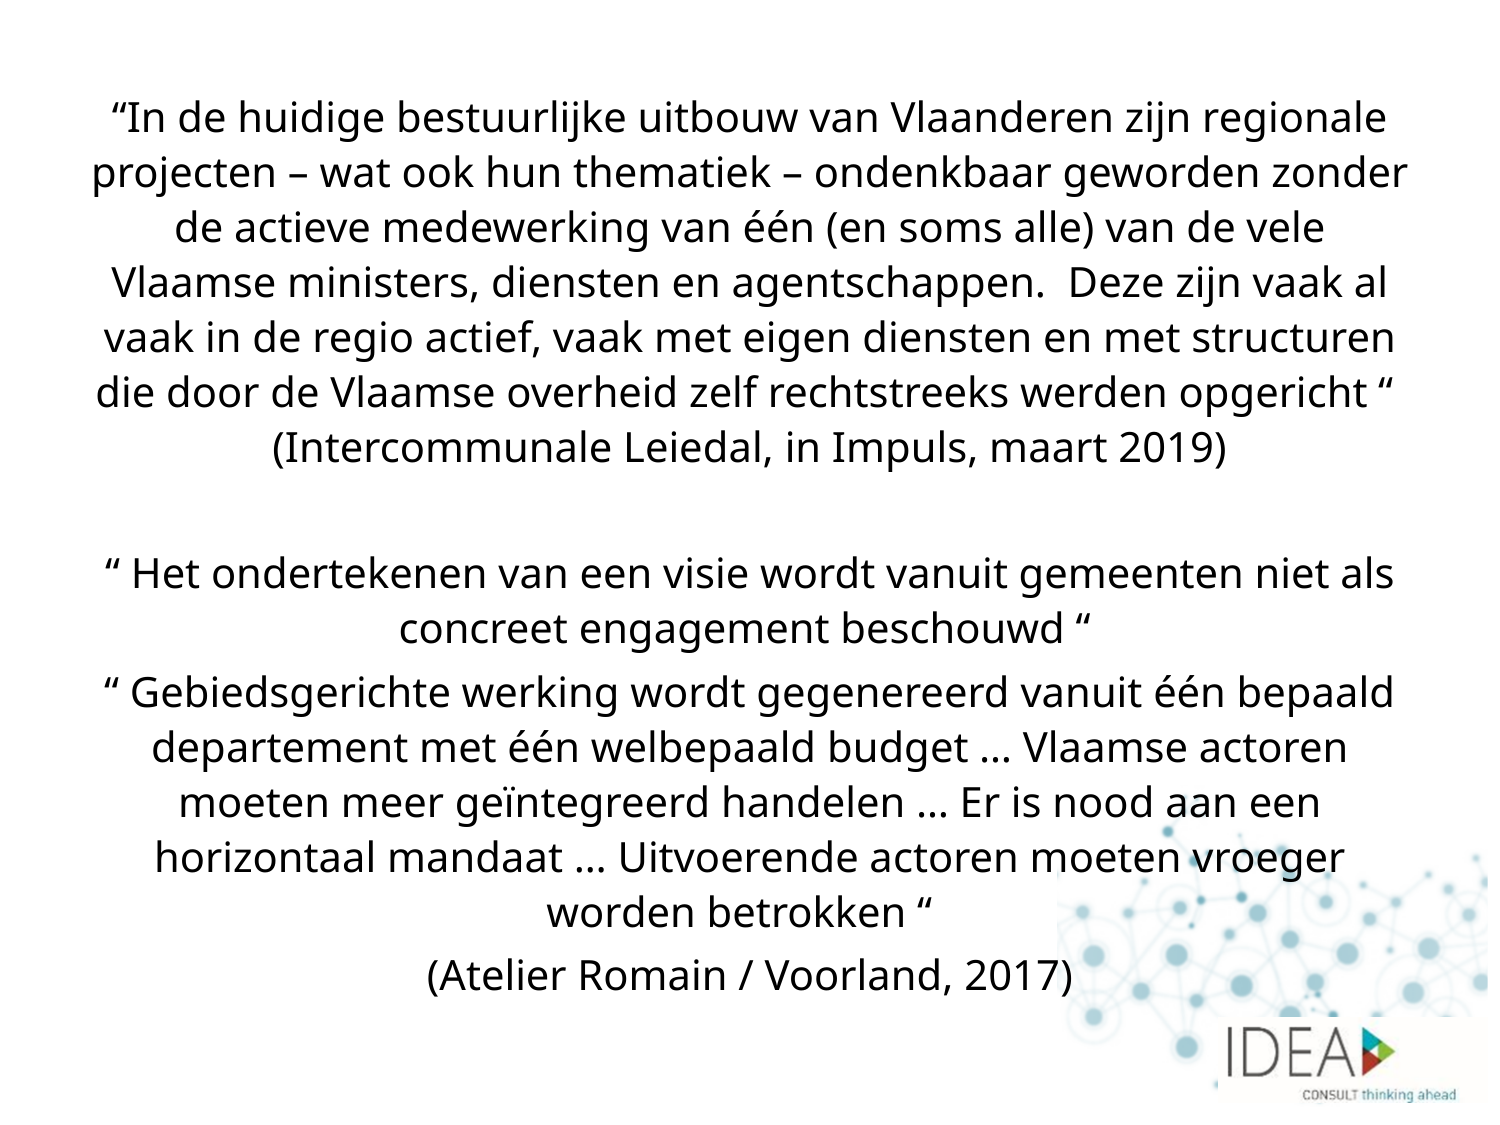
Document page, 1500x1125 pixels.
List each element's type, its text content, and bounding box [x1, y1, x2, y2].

list “In de huidige bestuurlijke uitbouw van Vlaanderen zijn regionale projecten – wat ook hun thematiek – ondenkbaar geworden zonder de actieve medewerking van één (en soms alle) van de vele Vlaamse ministers, diensten en agentschappen. Deze zijn vaak al vaak in de regio actief, vaak met eigen diensten en met structuren die door de Vlaamse overheid zelf rechtstreeks werden opgericht “ (Intercommunale Leiedal, in Impuls, maart 2019) “ Het ondertekenen van een visie wordt vanuit gemeenten niet als concreet engagement beschouwd “ “ Gebiedsgerichte werking wordt gegenereerd vanuit één bepaald departement met één welbepaald budget … Vlaamse actoren moeten meer geïntegreerd handelen … Er is nood aan een horizontaal mandaat … Uitvoerende actoren moeten vroeger worden betrokken “ (Atelier Romain / Voorland, 2017) [75, 78, 1425, 1125]
picture [1056, 785, 1488, 1107]
